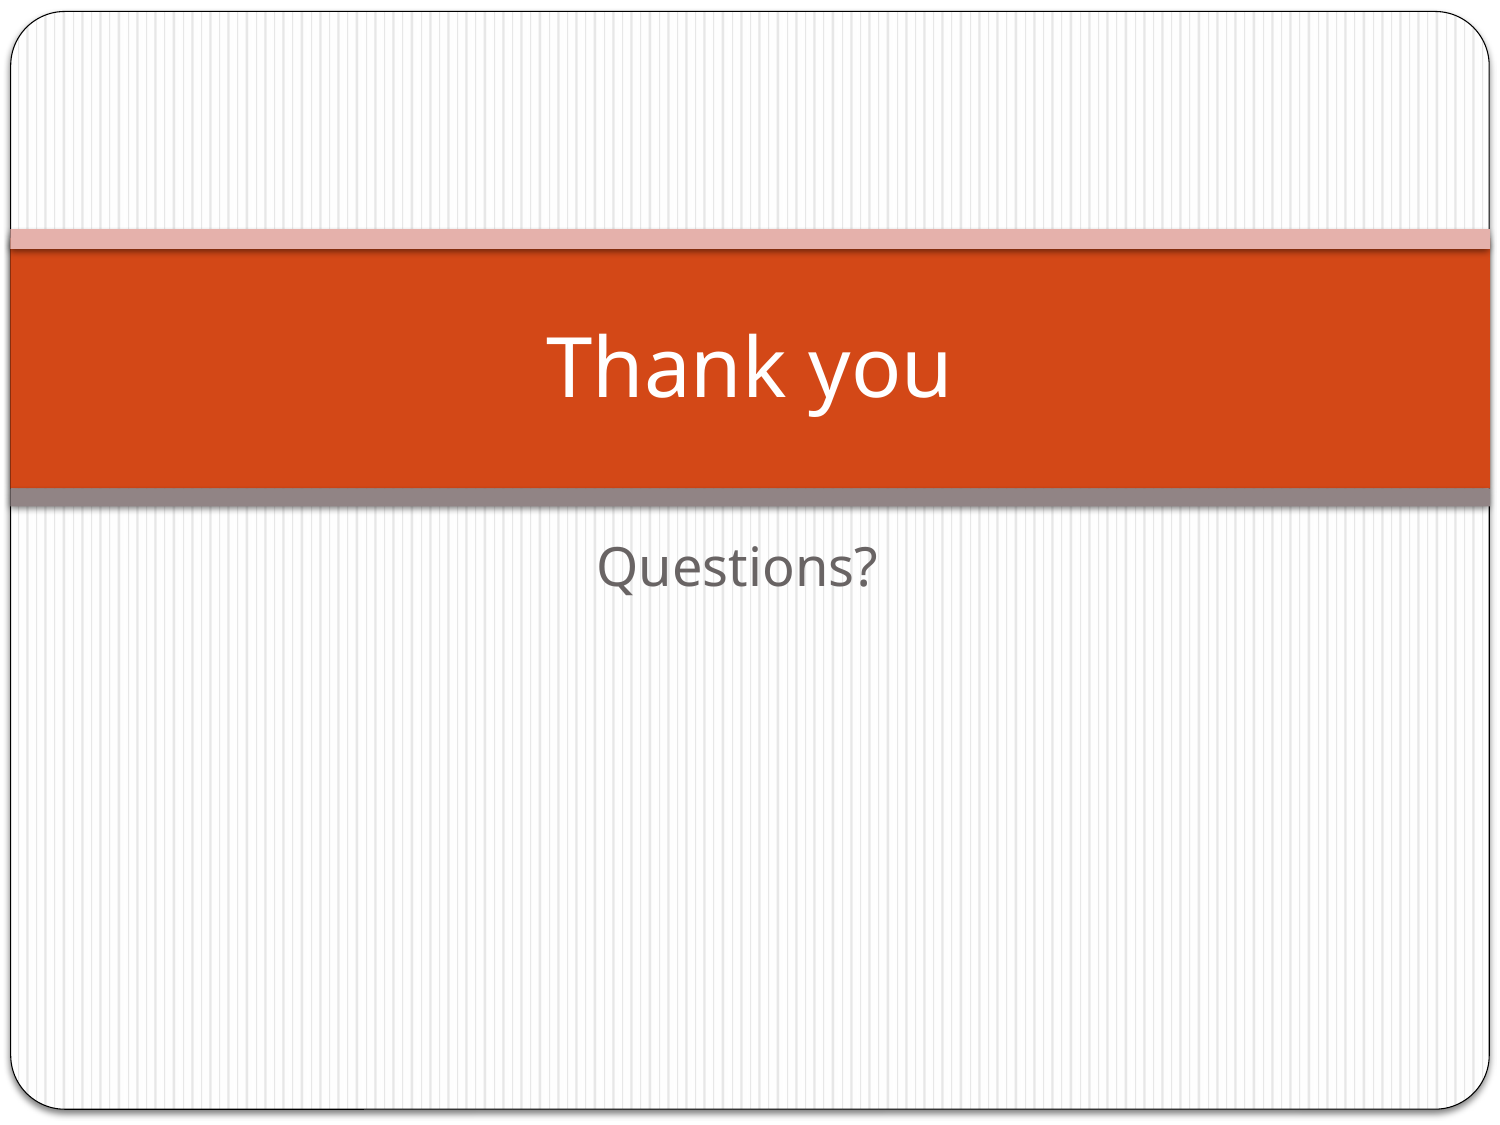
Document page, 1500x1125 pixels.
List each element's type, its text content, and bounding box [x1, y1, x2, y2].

title Thank you [75, 247, 1425, 489]
subtitle Questions? [212, 525, 1263, 788]
